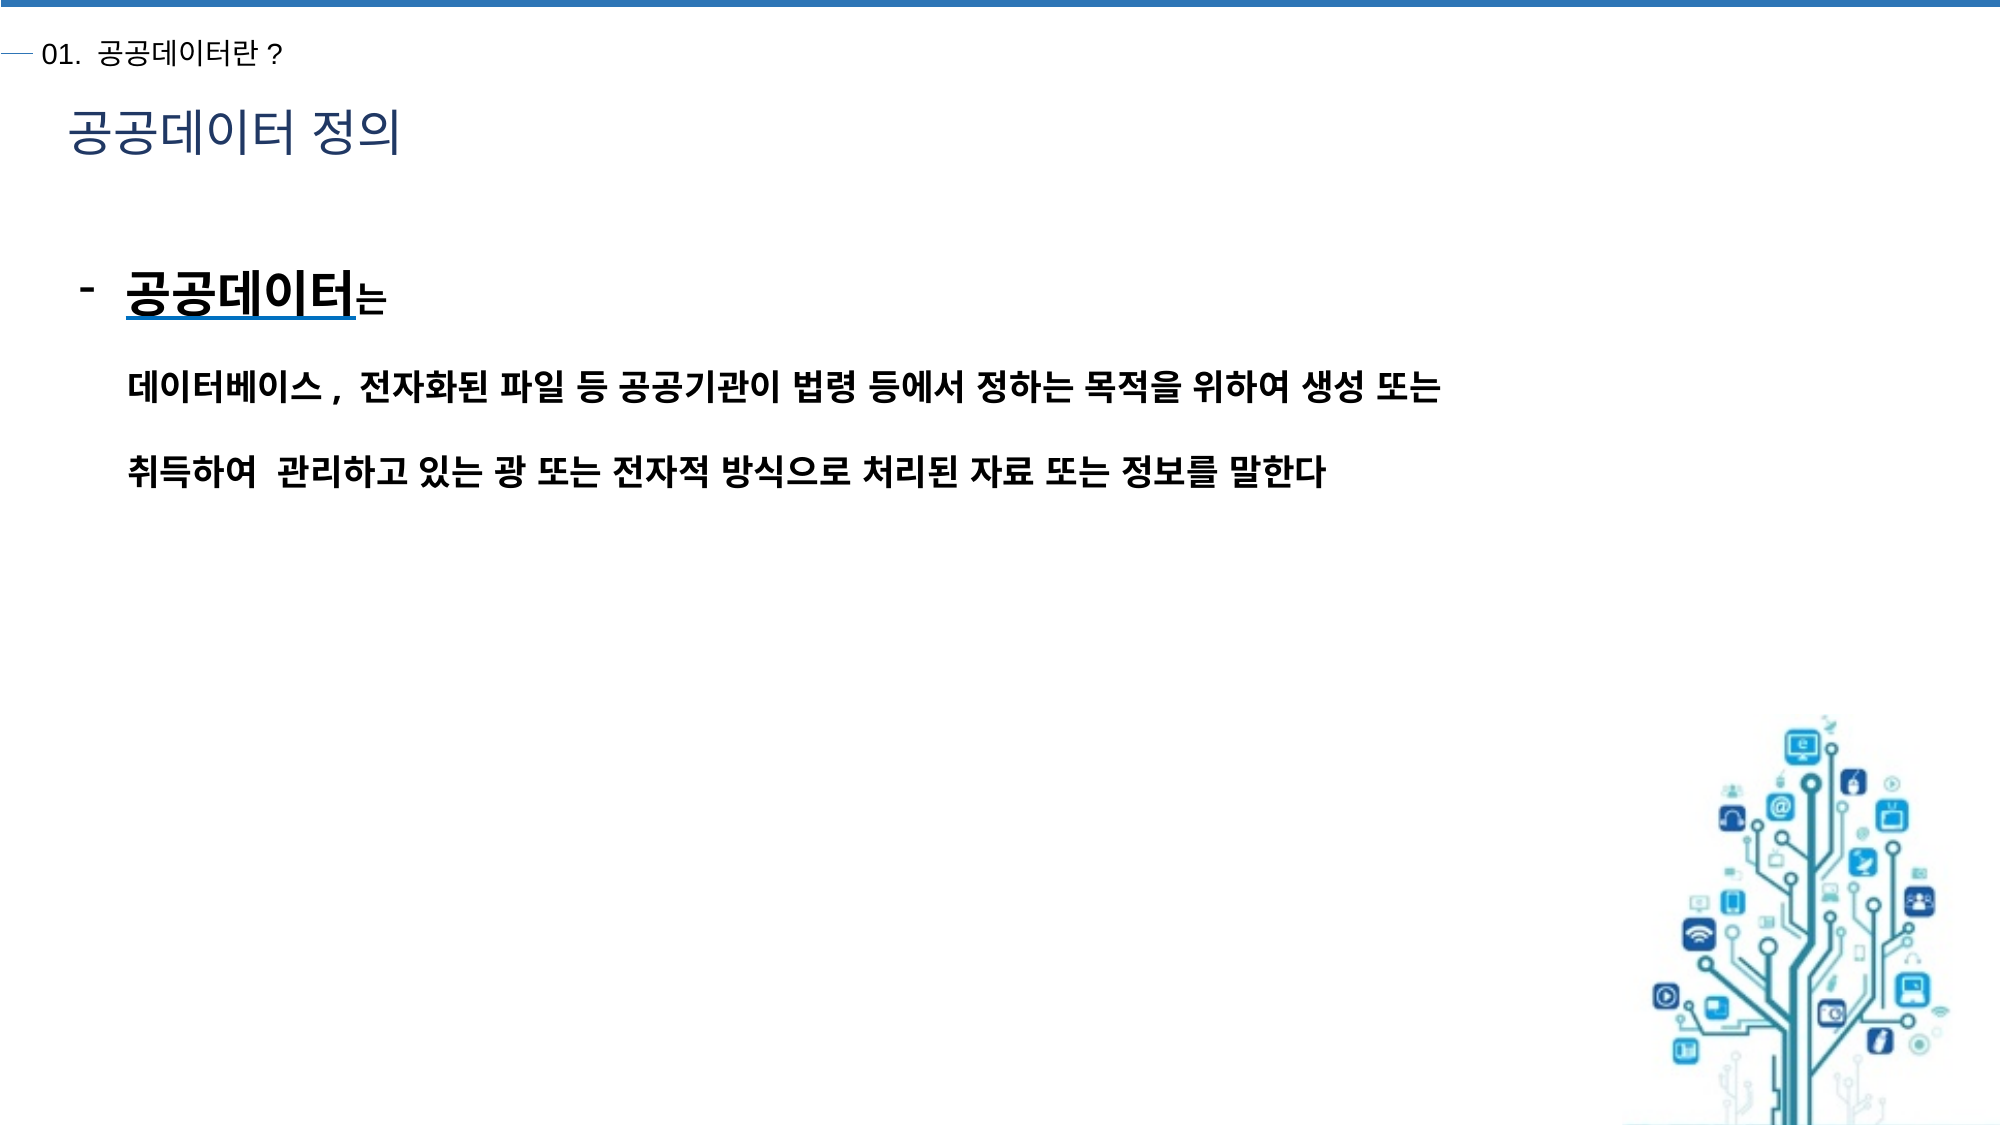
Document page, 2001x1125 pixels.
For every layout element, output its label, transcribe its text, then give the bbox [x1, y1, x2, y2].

text_box 공공데이터 정의 [53, 94, 1175, 170]
text_box 01. 공공데이터란? [26, 28, 429, 78]
picture [1622, 714, 2000, 1125]
text_box 공공데이터는 데이터베이스, 전자화된 파일 등 공공기관이 법령 등에서 정하는 목적을 위하여 생성 또는 취득하여 관리하고 있는 광 또는 전자적 방식으로 처리된 자료 또는 정보를 말한다 [63, 254, 1458, 500]
